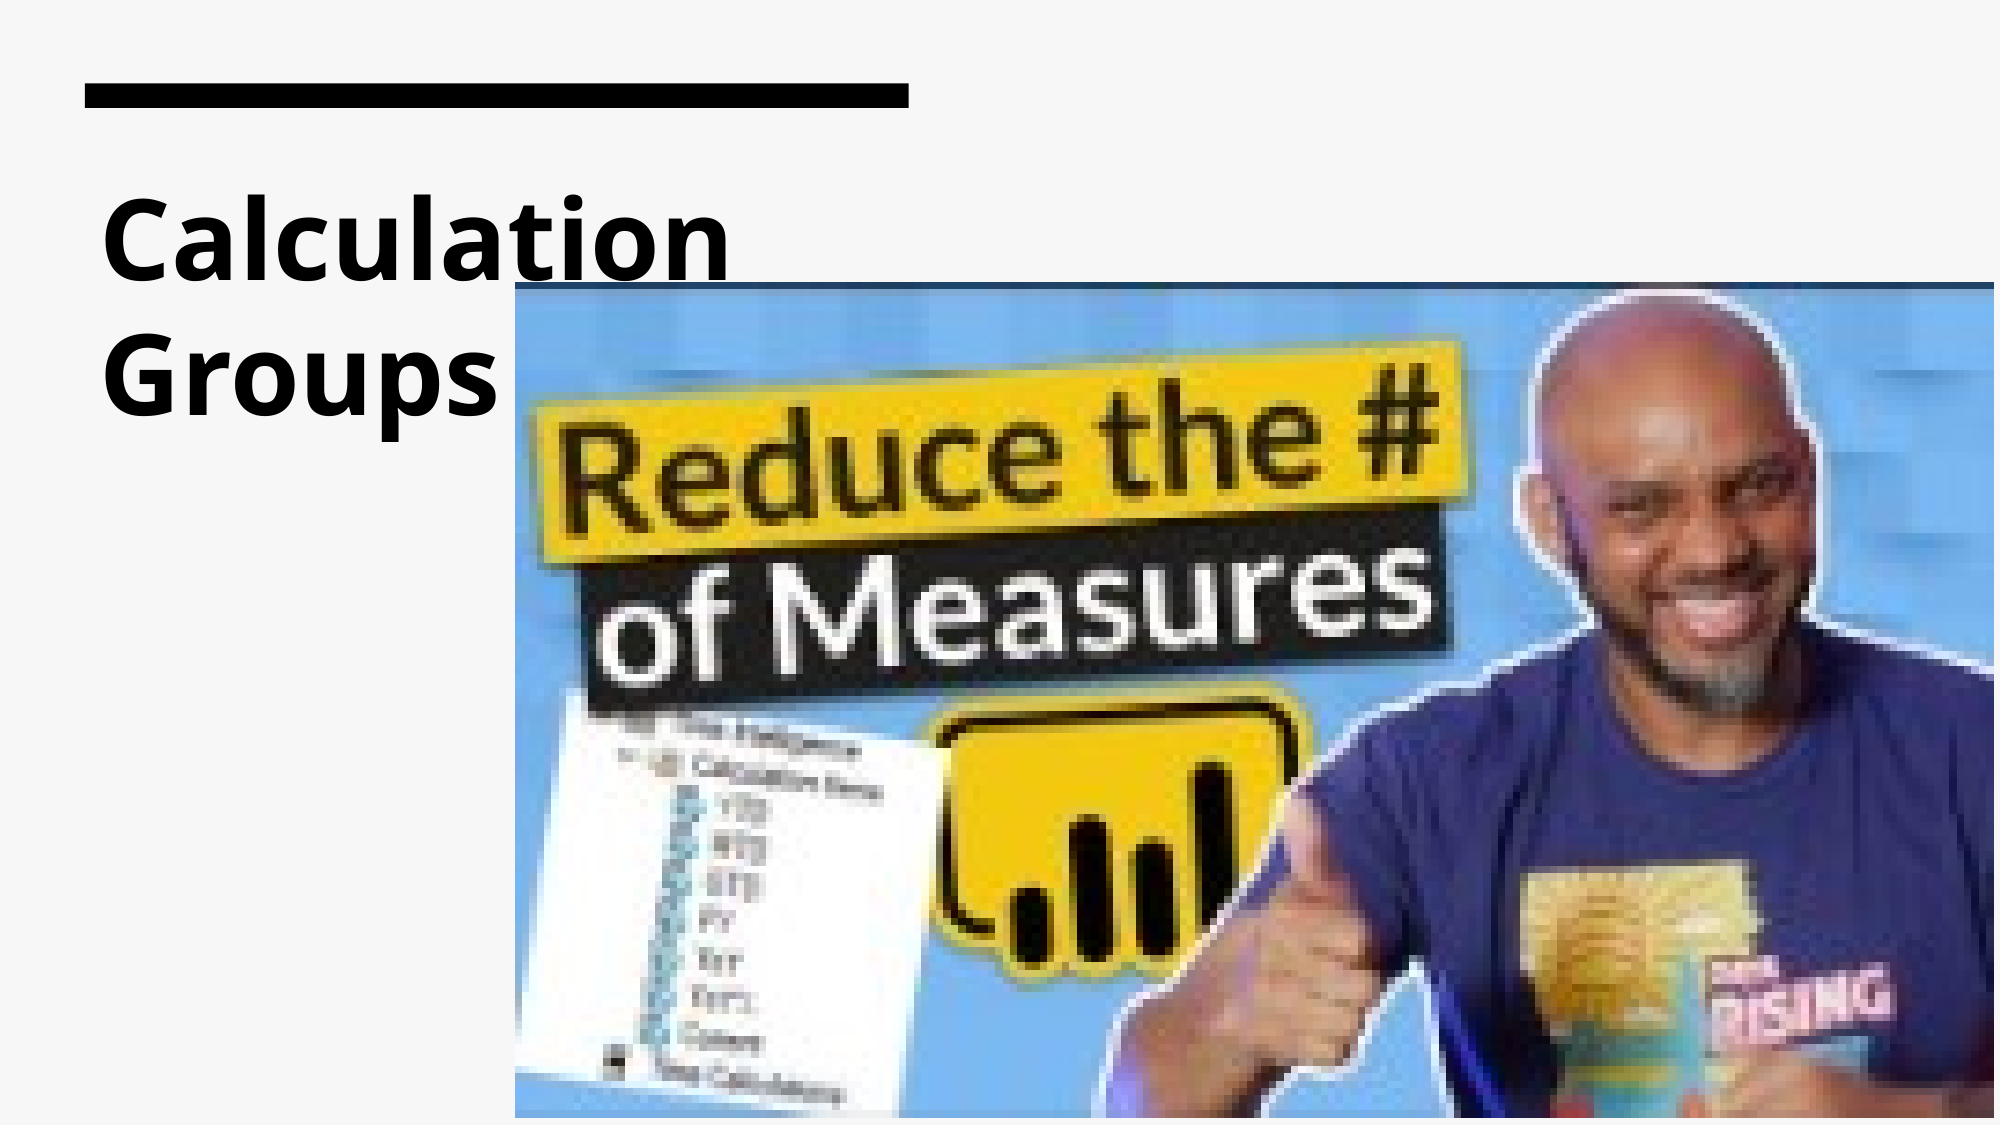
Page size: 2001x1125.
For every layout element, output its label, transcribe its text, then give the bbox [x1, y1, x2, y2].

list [514, 282, 1995, 1119]
title Calculation Groups [84, 160, 909, 960]
